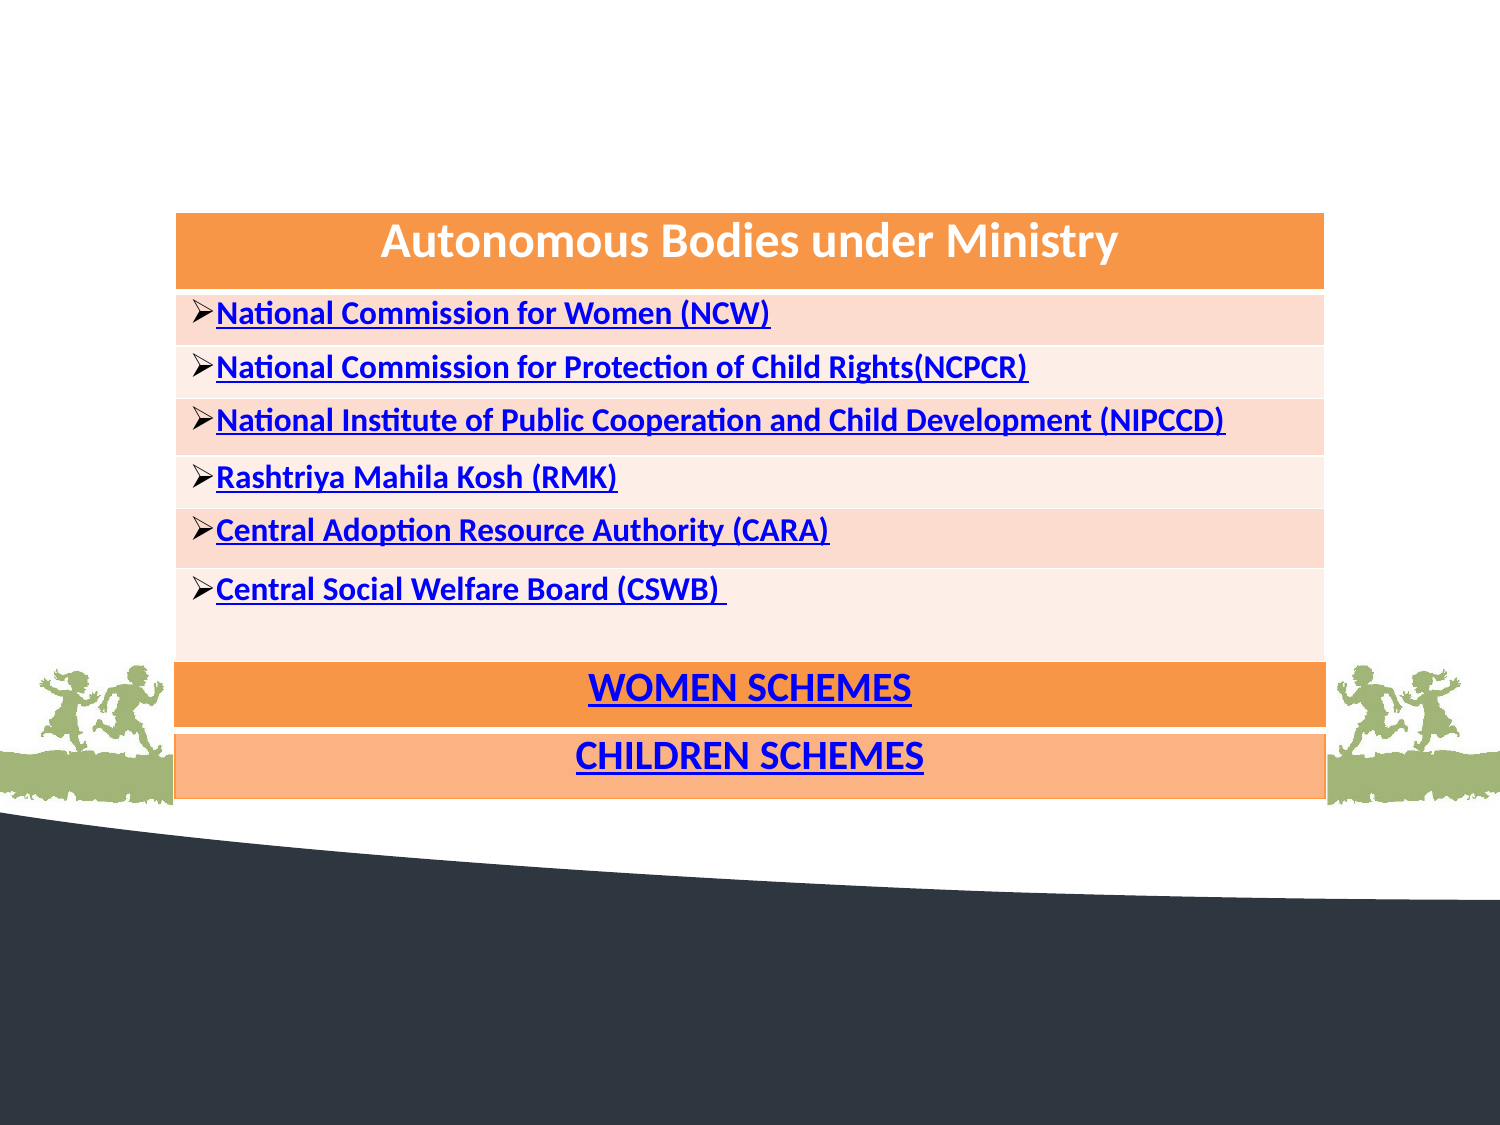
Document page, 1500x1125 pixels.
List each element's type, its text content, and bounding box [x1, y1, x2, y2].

table_cell National Commission for Protection of Child Rights(NCPCR) [176, 347, 1324, 398]
table_cell National Institute of Public Cooperation and Child Development (NIPCCD) [176, 399, 1324, 455]
table_cell Rashtriya Mahila Kosh (RMK) [176, 457, 1324, 508]
text_box [0, 821, 1500, 1125]
table_cell Central Social Welfare Board (CSWB) [176, 569, 1324, 661]
table_cell CHILDREN SCHEMES [183, 734, 1317, 798]
table_cell National Commission for Women (NCW) [176, 295, 1324, 345]
picture [0, 662, 176, 809]
table_cell Central Adoption Resource Authority (CARA) [176, 509, 1324, 568]
picture [1324, 662, 1500, 809]
table_header Autonomous Bodies under Ministry [176, 213, 1324, 289]
table_header WOMEN SCHEMES [177, 663, 1323, 727]
